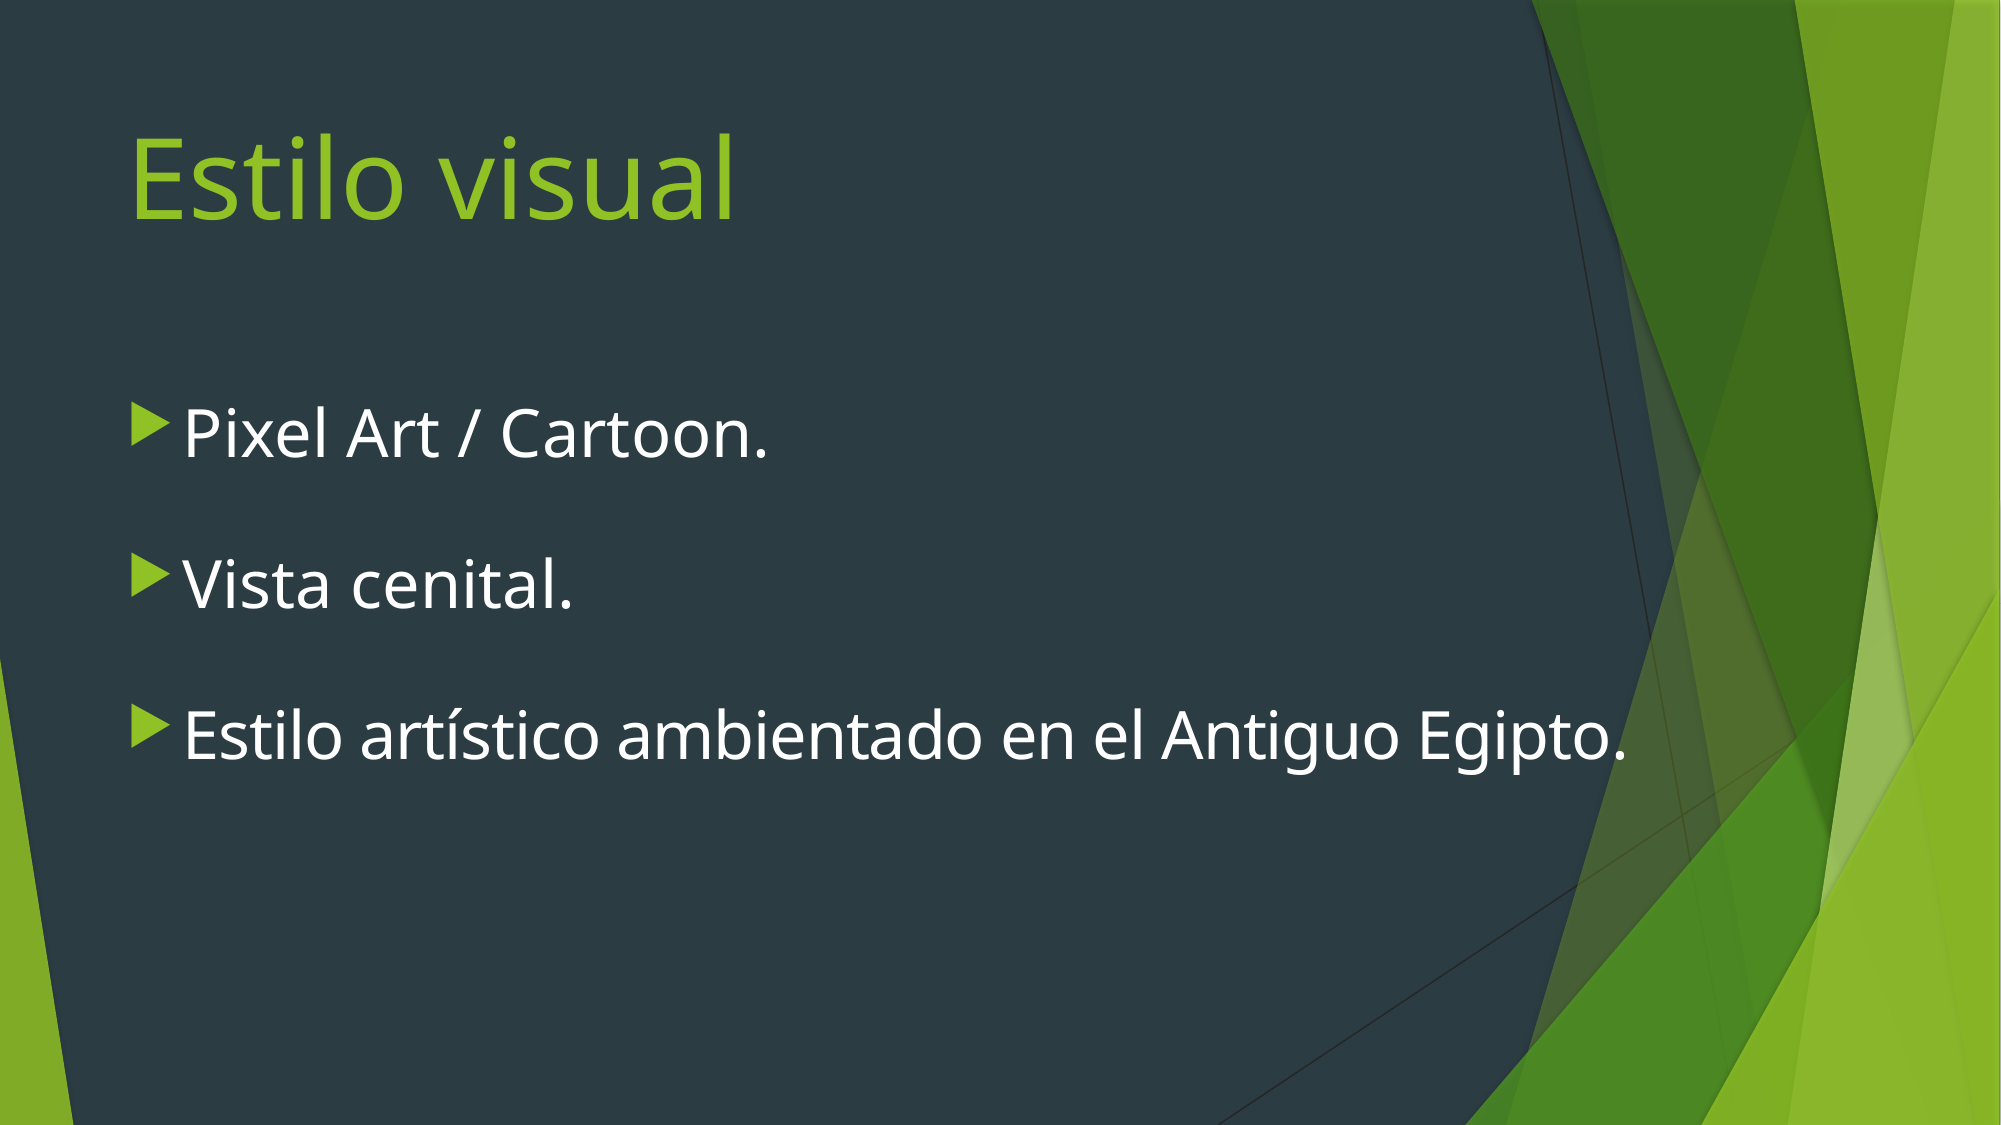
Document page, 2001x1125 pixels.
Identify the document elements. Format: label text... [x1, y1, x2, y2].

list Pixel Art / Cartoon. Vista cenital. Estilo artístico ambientado en el Antiguo Egipto. [111, 383, 1779, 974]
text_box [1734, 119, 2000, 301]
title Estilo visual [111, 99, 1522, 317]
